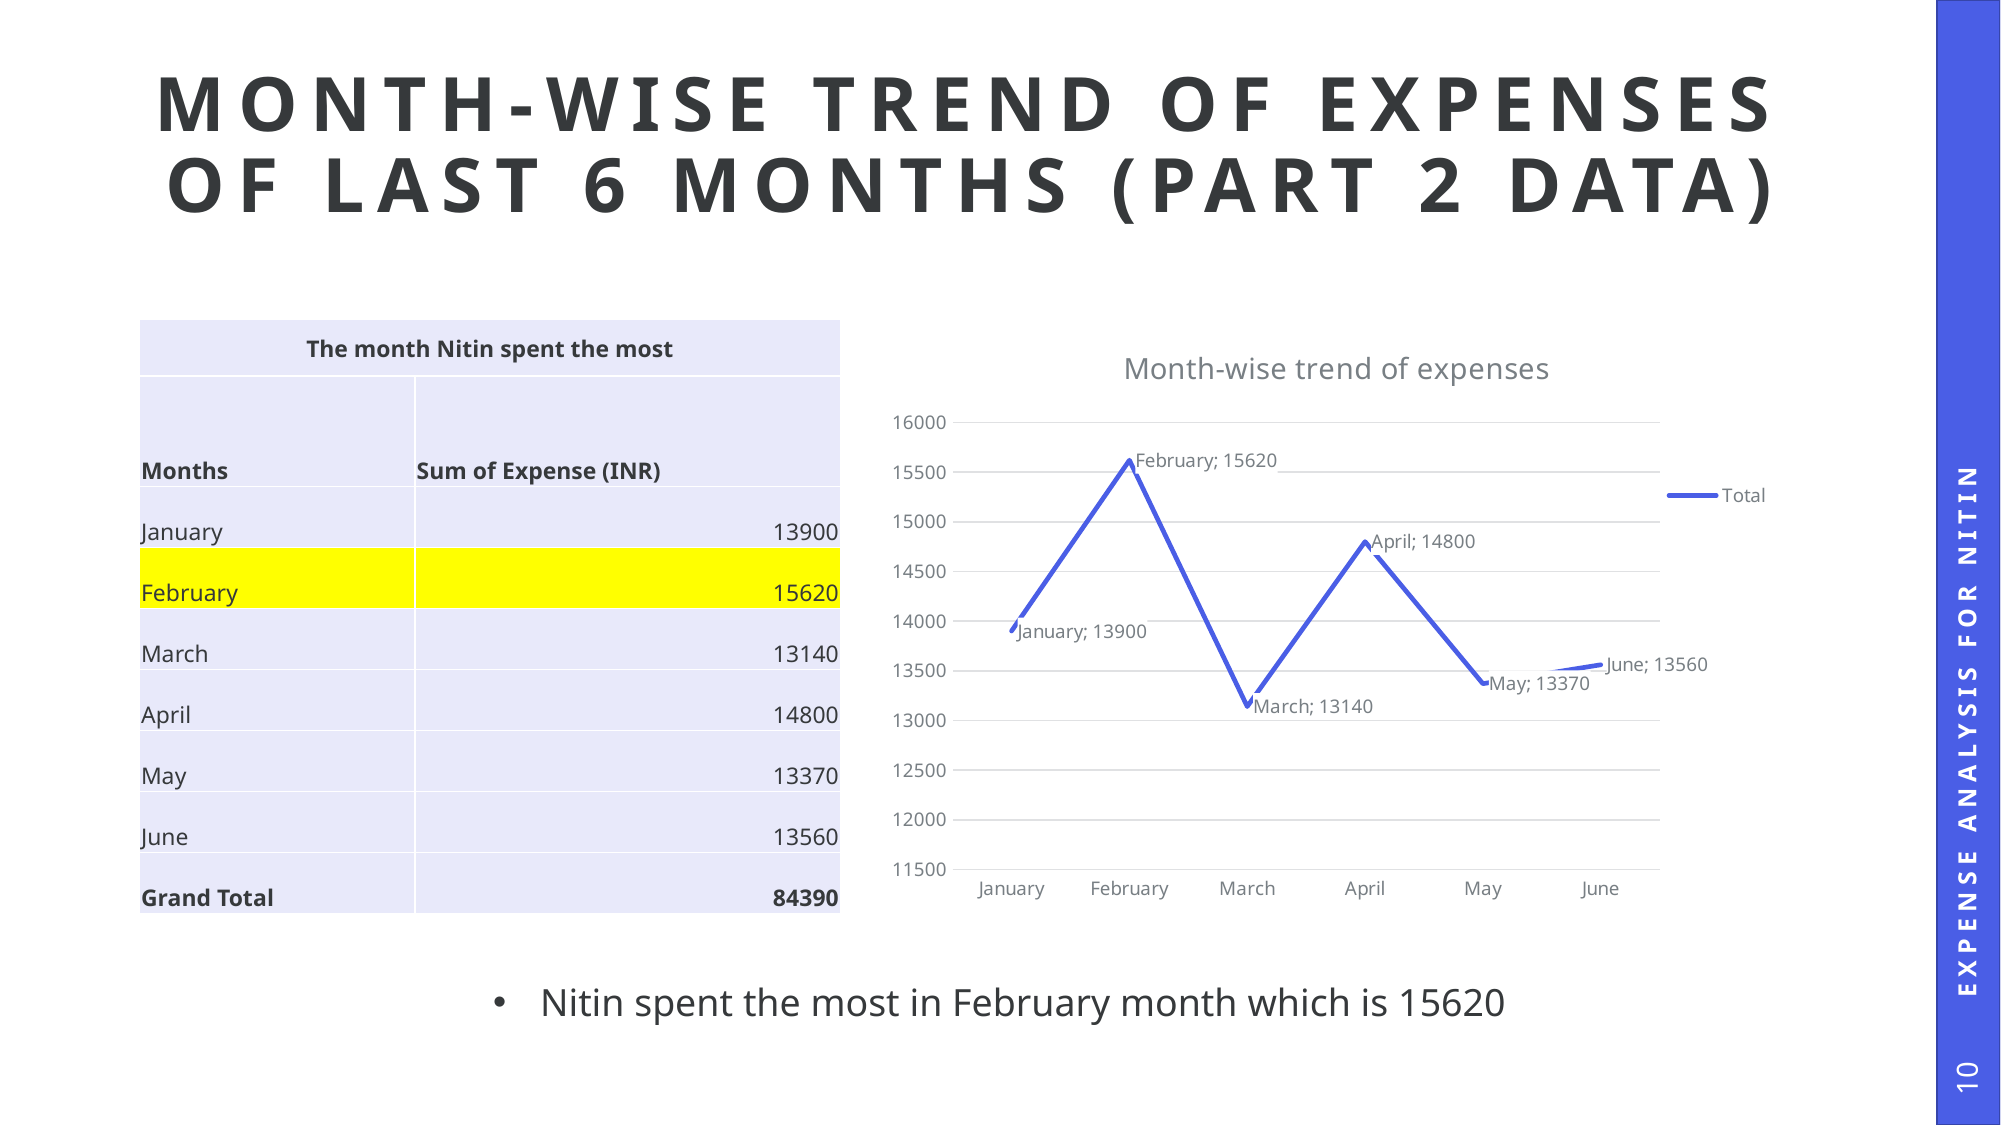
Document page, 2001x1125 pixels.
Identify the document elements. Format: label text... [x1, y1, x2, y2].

table_cell 13140 [416, 609, 840, 669]
table_cell March [140, 609, 414, 669]
table_cell 13370 [416, 731, 840, 791]
table_cell June [140, 792, 414, 852]
table_cell 84390 [416, 853, 840, 913]
chart [873, 319, 1800, 914]
table_cell Months [140, 377, 414, 486]
title Month-wise trend of expenses of last 6 months (part 2 data) [139, 44, 1800, 251]
table_cell January [140, 487, 414, 547]
table_cell 15620 [416, 548, 840, 608]
table_cell May [140, 731, 414, 791]
table_cell 13900 [416, 487, 840, 547]
slide_number 10 [1937, 1032, 2000, 1125]
table_header The month Nitin spent the most [140, 320, 840, 375]
text_box Nitin spent the most in February month which is 15620 [478, 971, 1522, 1032]
footer Expense Analysis for Nitin [1937, 0, 2000, 1032]
table_cell Grand Total [140, 853, 414, 913]
table_cell February [140, 548, 414, 608]
table_cell April [140, 670, 414, 730]
table_cell Sum of Expense (INR) [416, 377, 840, 486]
table_cell 13560 [416, 792, 840, 852]
table_cell 14800 [416, 670, 840, 730]
